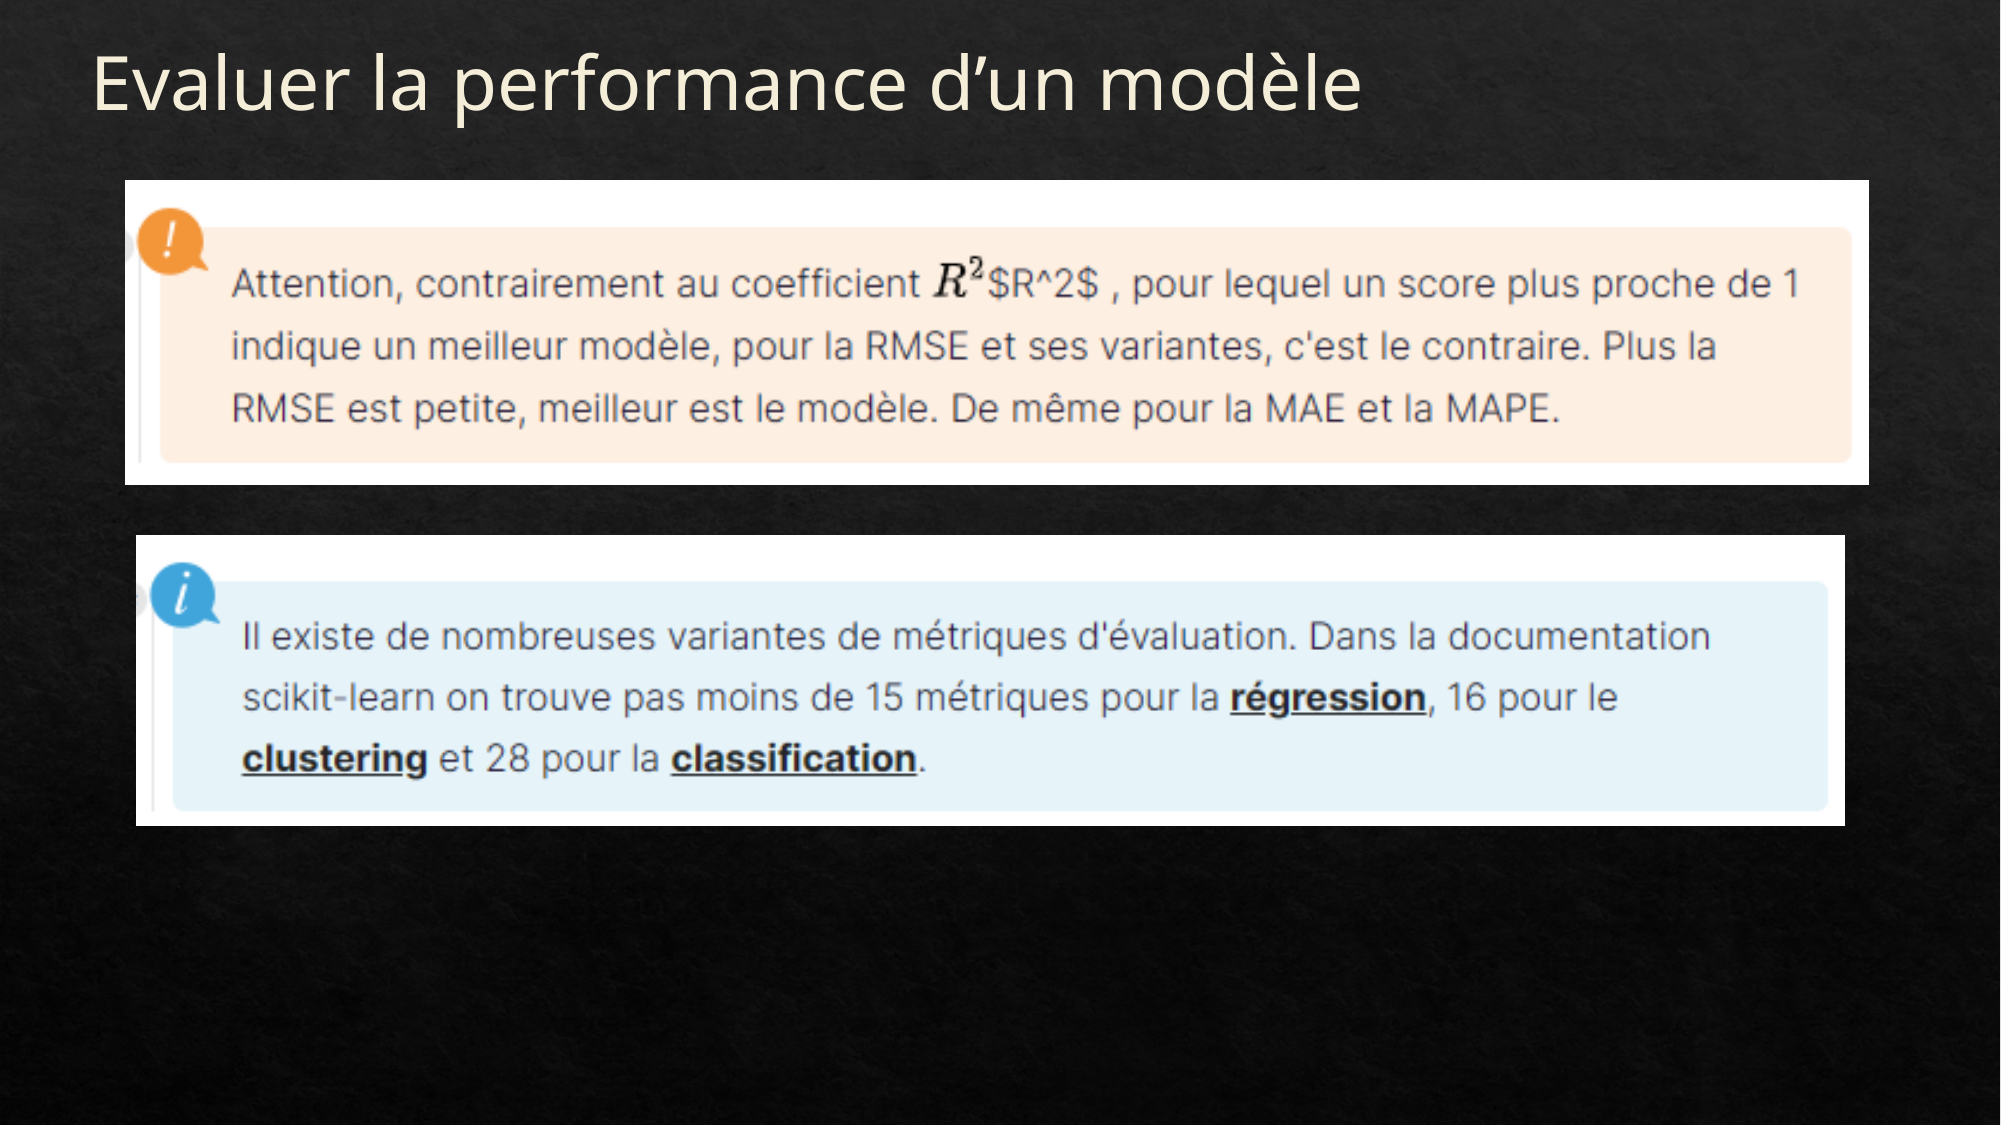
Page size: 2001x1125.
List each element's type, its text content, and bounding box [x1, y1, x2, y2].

picture [124, 180, 1870, 486]
picture [136, 535, 1845, 827]
text_box Evaluer la performance d’un modèle [75, 38, 1775, 152]
